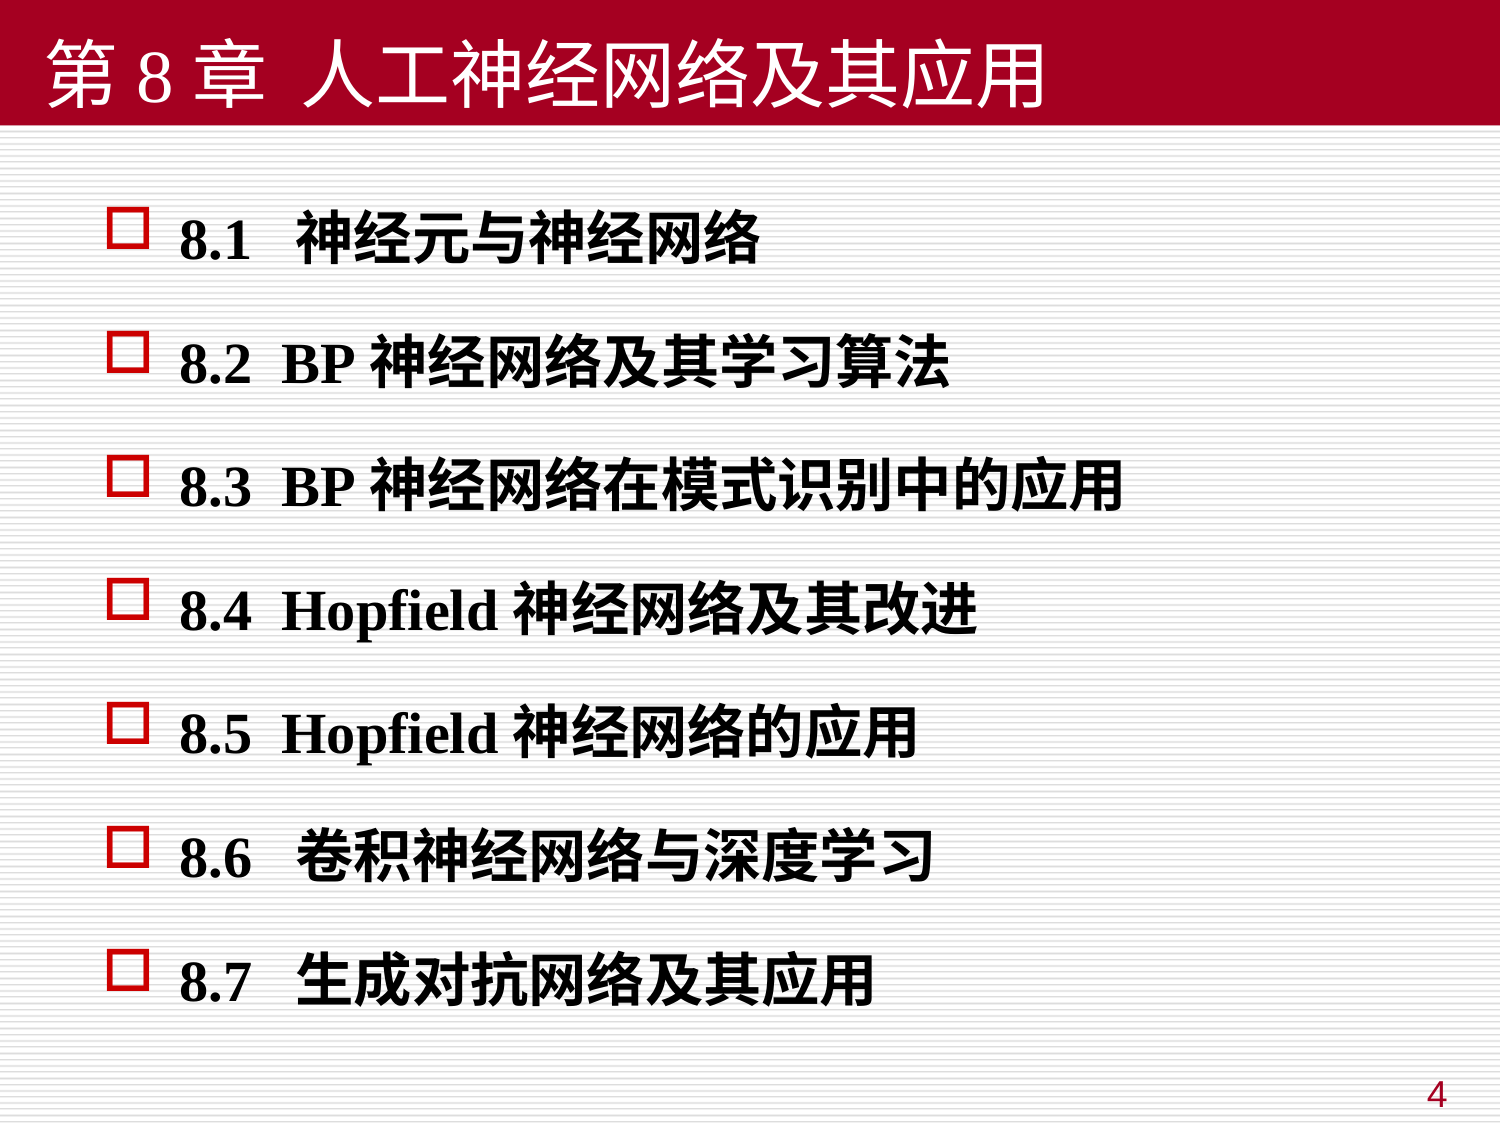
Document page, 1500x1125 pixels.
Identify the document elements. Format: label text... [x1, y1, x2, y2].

title 第8章 人工神经网络及其应用 [0, 0, 1500, 126]
picture [0, 126, 1500, 1125]
slide_number 4 [1137, 1062, 1463, 1122]
list 8.1 神经元与神经网络 8.2 BP神经网络及其学习算法 8.3 BP神经网络在模式识别中的应用 8.4 Hopfield神经网络及其改进 8.5 Hopfield神经网络的应用 8.6 卷积神经网络与深度学习 8.7 生成对抗网络及其应用 [87, 151, 1459, 1038]
